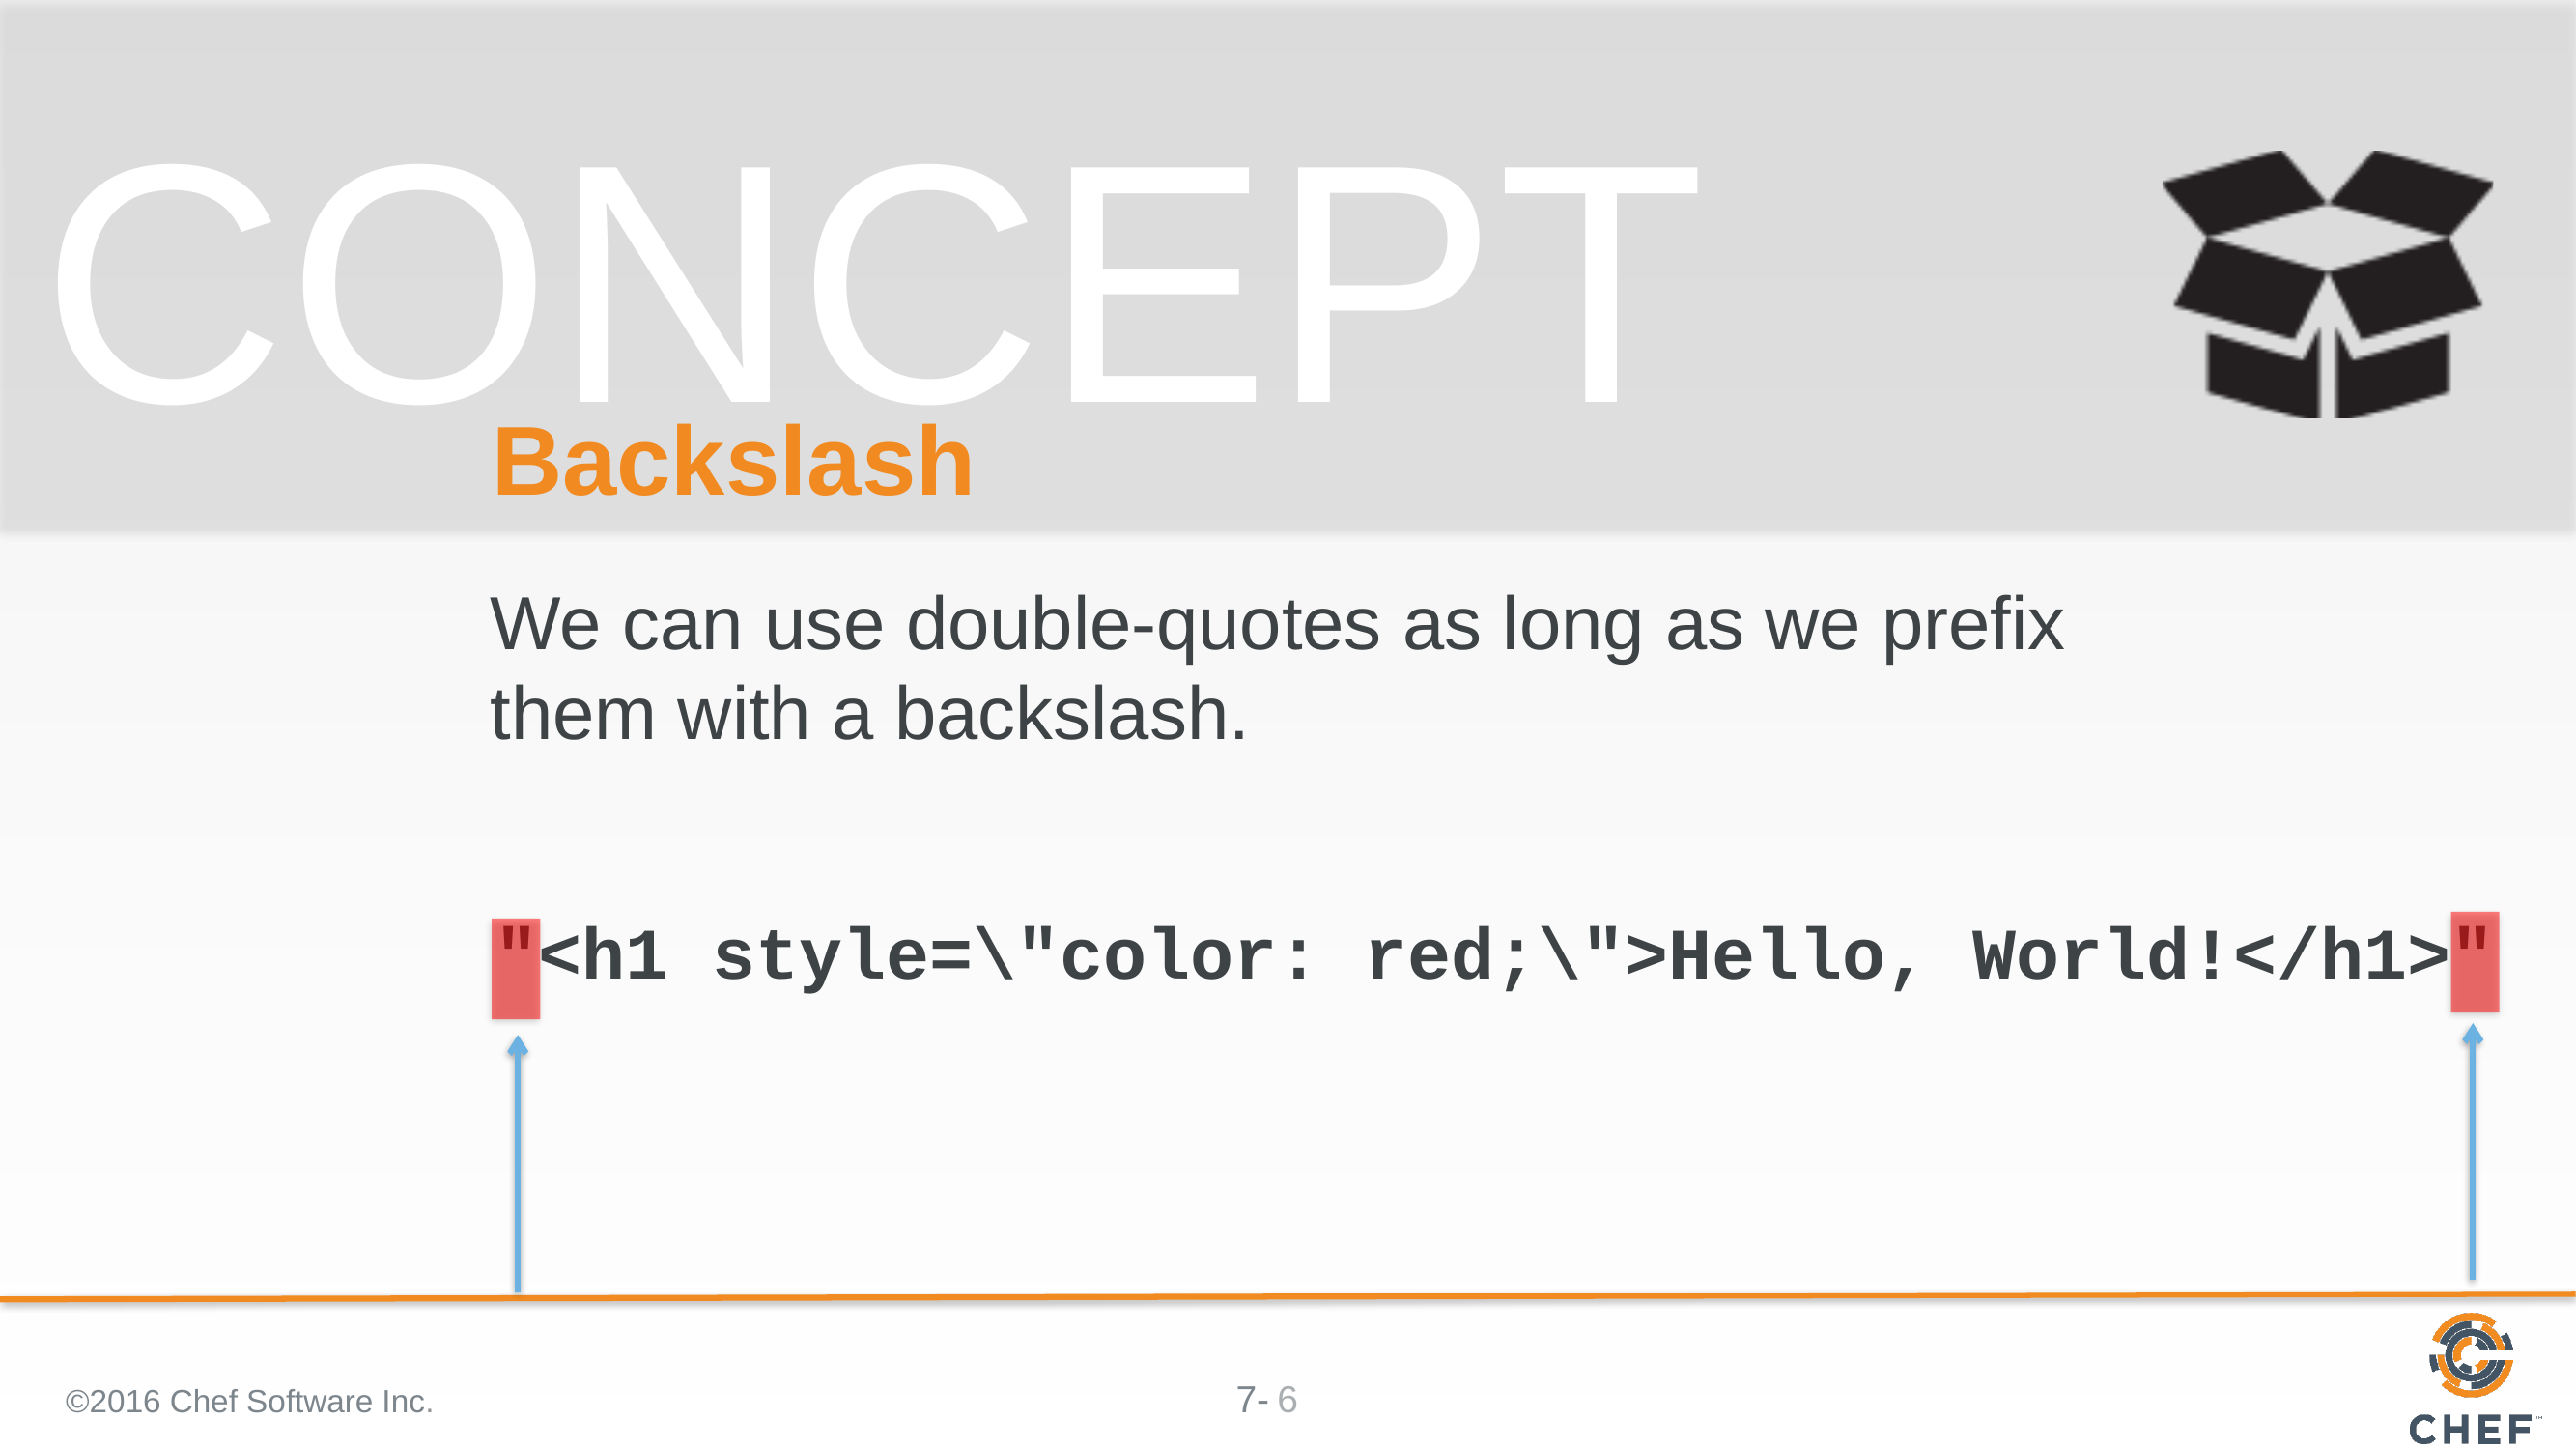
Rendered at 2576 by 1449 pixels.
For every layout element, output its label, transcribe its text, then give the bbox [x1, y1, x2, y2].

title Backslash [477, 395, 2217, 531]
text_box "<h1 style=\"color: red;\">Hello, World!</h1>" [475, 887, 2541, 1297]
text_box [2450, 911, 2500, 1013]
slide_number 6 [998, 1359, 1578, 1437]
text_box [491, 918, 541, 1020]
subtitle We can use double-quotes as long as we prefix them with a backslash. [475, 559, 2216, 794]
picture [2399, 1297, 2550, 1449]
footer ©2016 Chef Software Inc. [51, 1359, 952, 1440]
